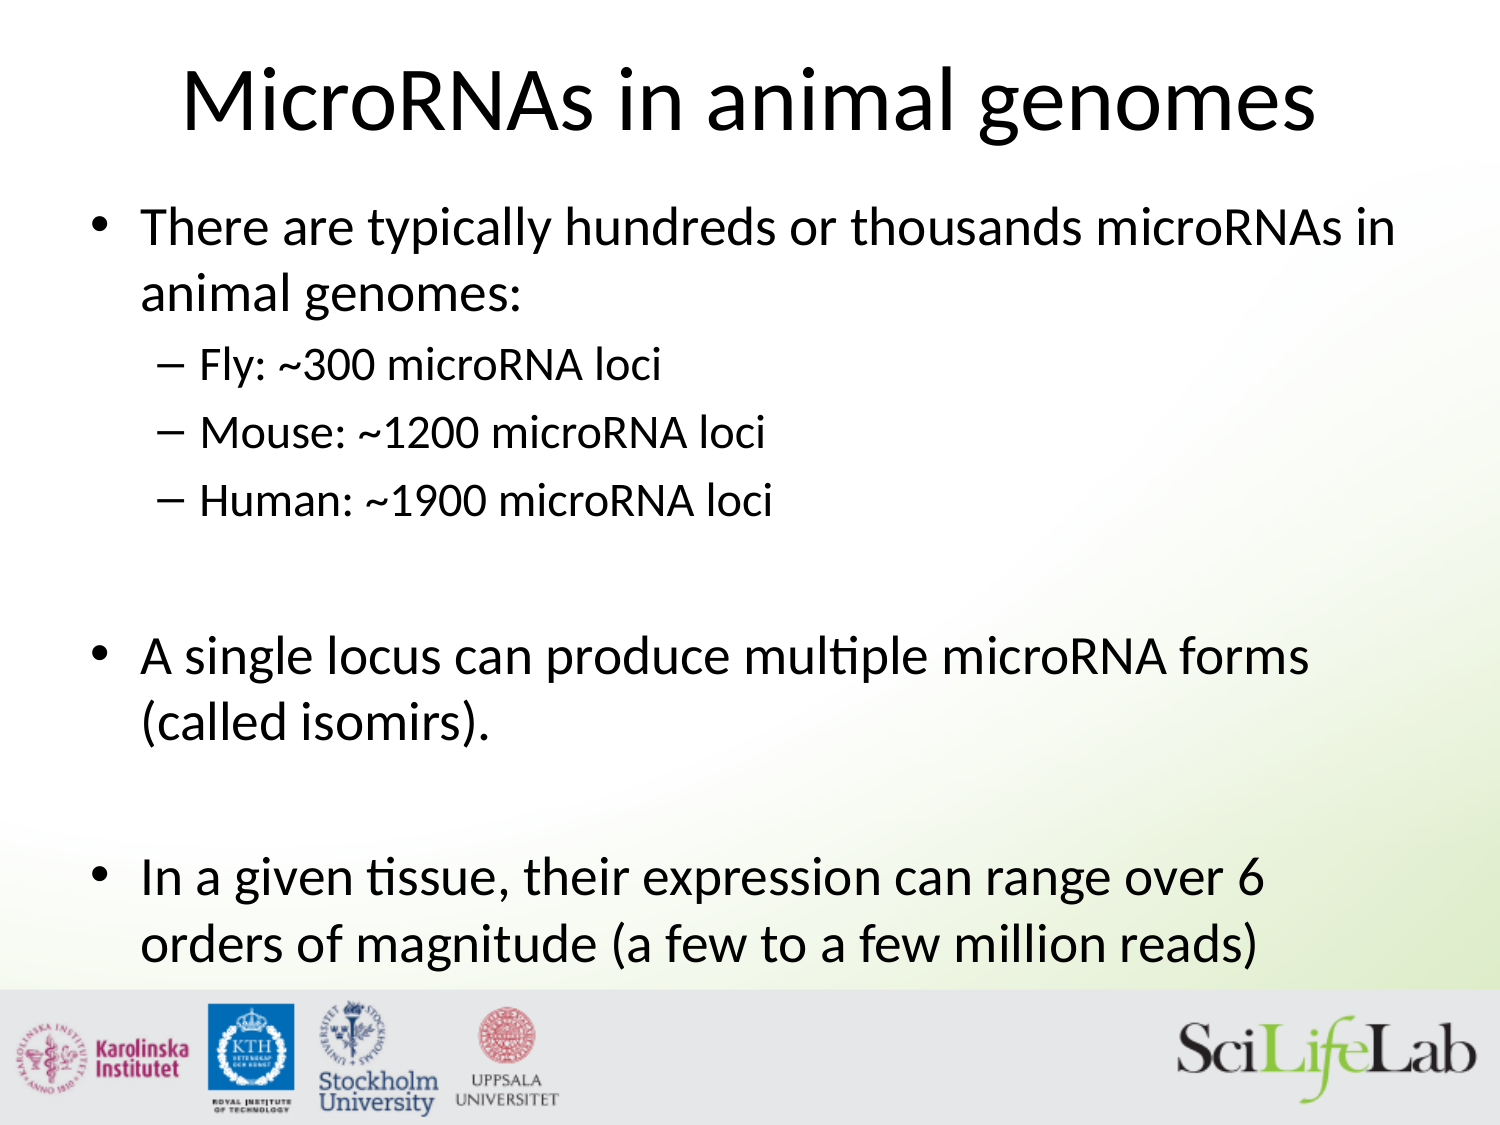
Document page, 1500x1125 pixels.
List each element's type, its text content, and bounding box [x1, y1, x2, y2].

title MicroRNAs in animal genomes [75, 0, 1425, 182]
list There are typically hundreds or thousands microRNAs in animal genomes: Fly: ~300 microRNA loci Mouse: ~1200 microRNA loci Human: ~1900 microRNA loci A single locus can produce multiple microRNA forms (called isomirs). In a given tissue, their expression can range over 6 orders of magnitude (a few to a few million reads) [75, 182, 1425, 984]
